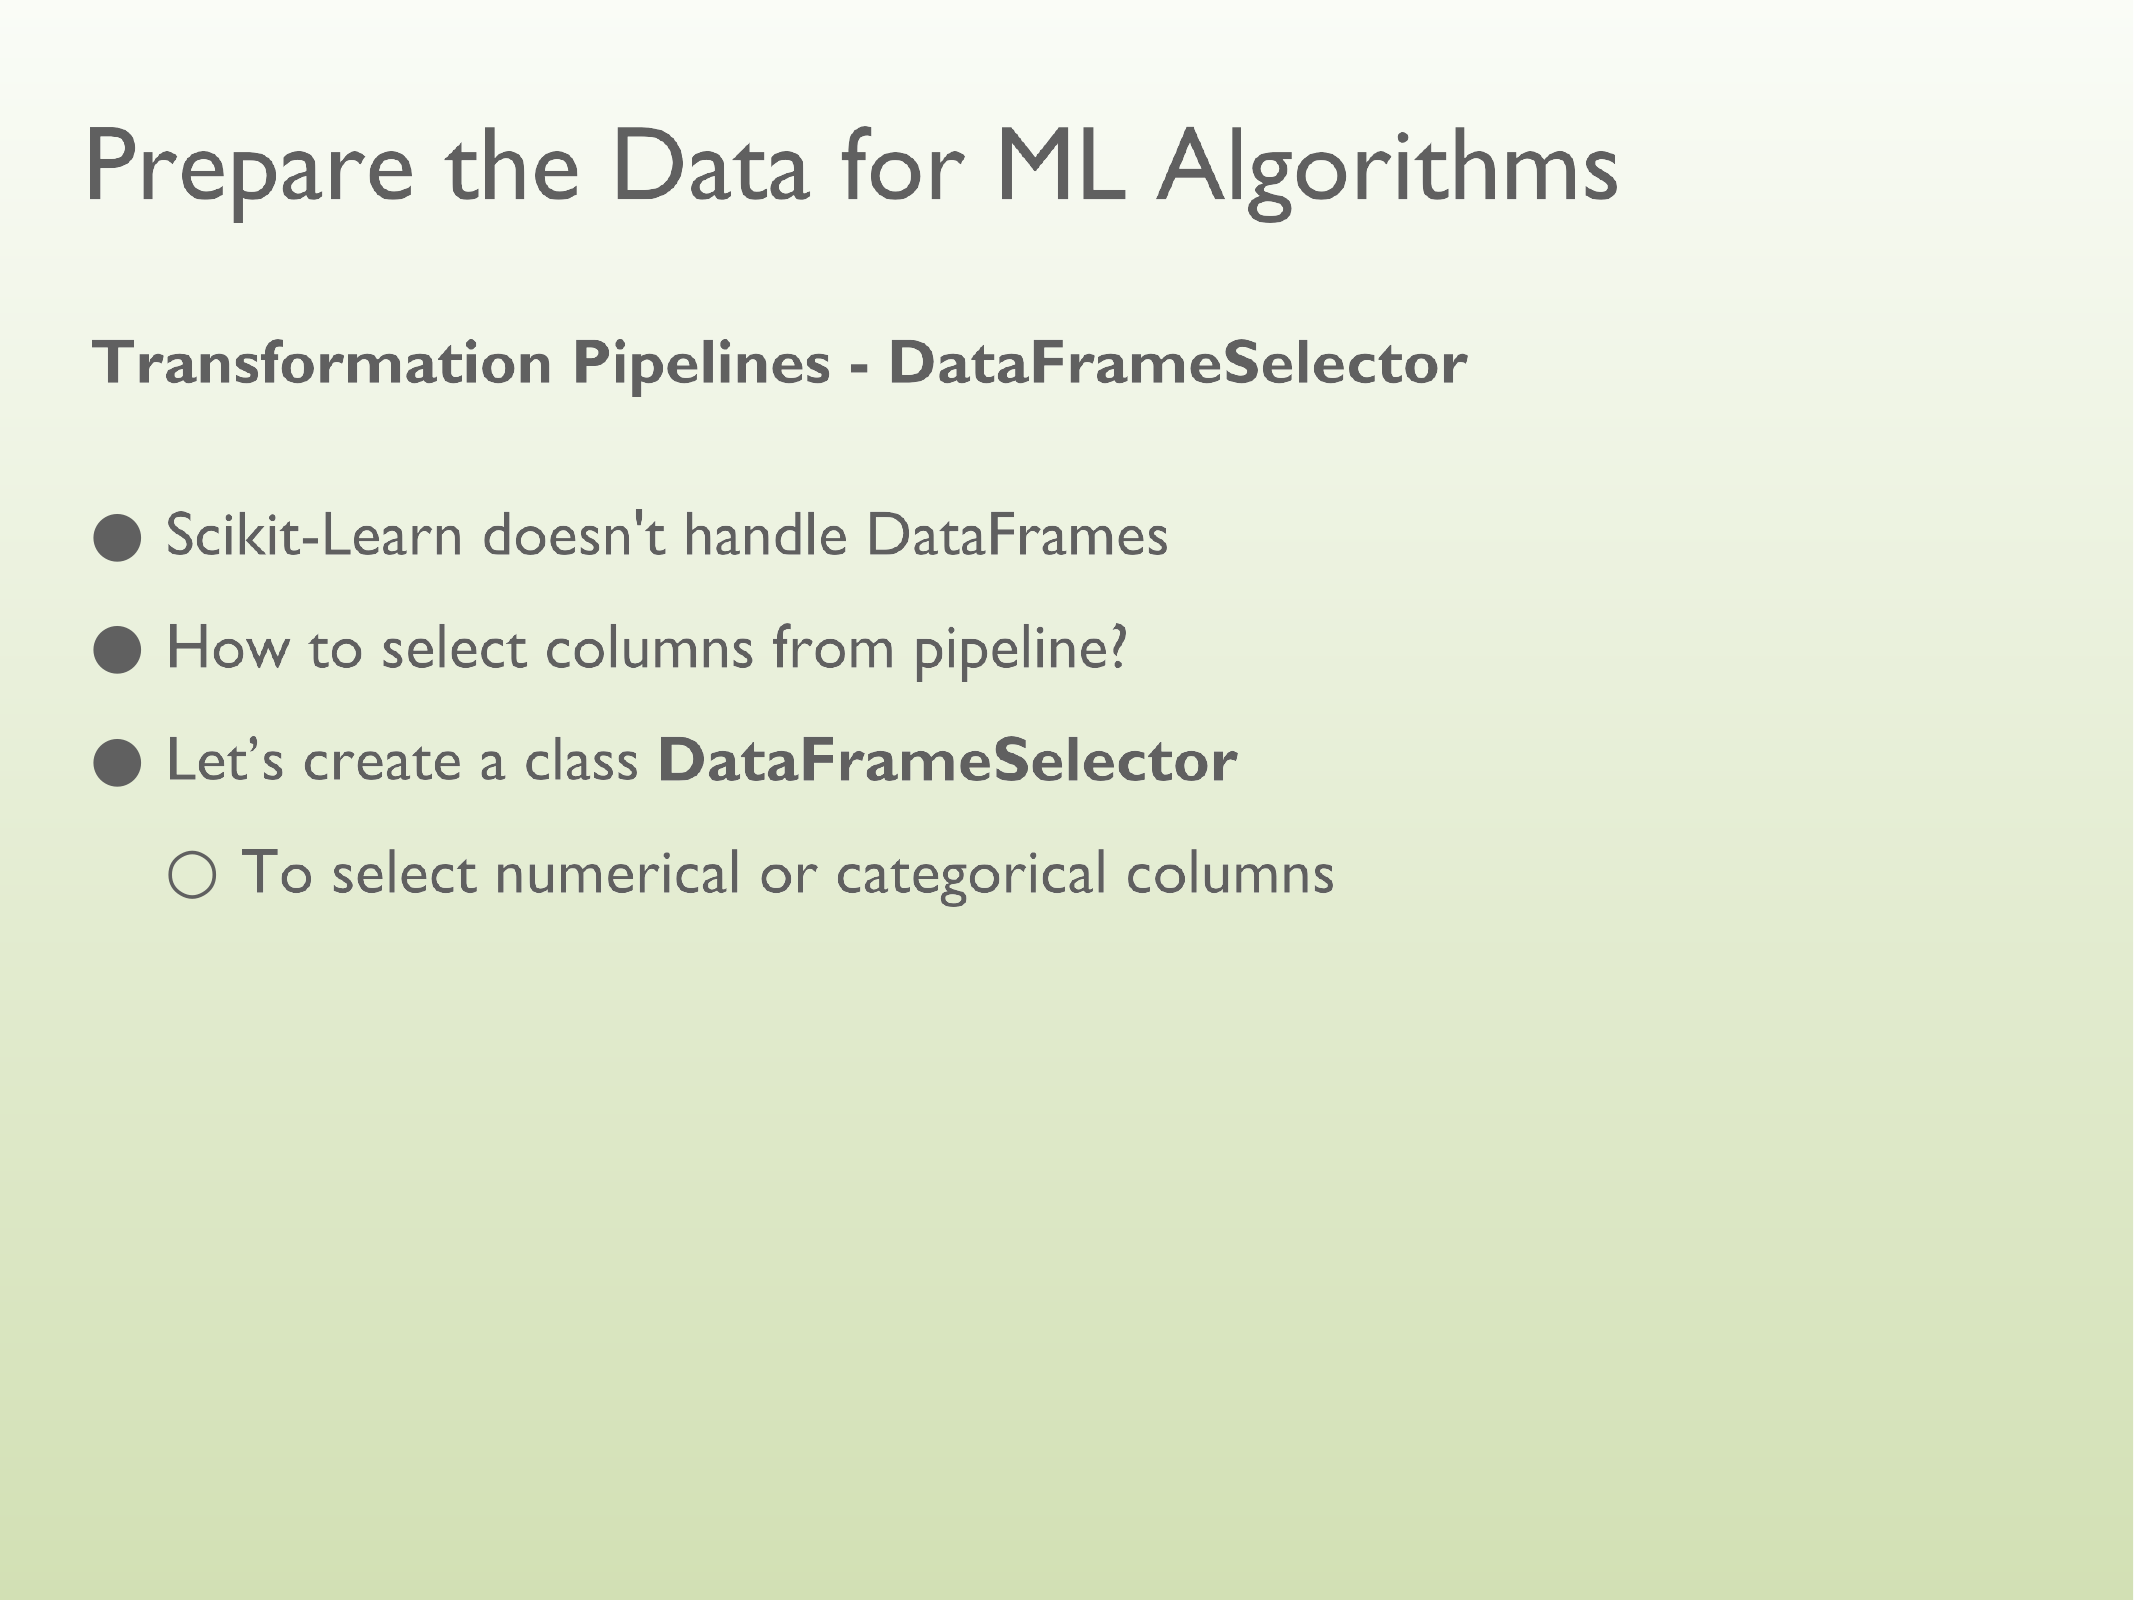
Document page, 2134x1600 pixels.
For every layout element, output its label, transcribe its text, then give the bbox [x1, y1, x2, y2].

picture [168, 509, 1167, 556]
picture [661, 736, 1238, 781]
picture [170, 736, 638, 781]
picture [92, 339, 1468, 398]
picture [170, 623, 1126, 682]
picture [241, 849, 1333, 907]
picture [90, 126, 1617, 223]
text_box ● ● ● ○ [88, 452, 206, 905]
